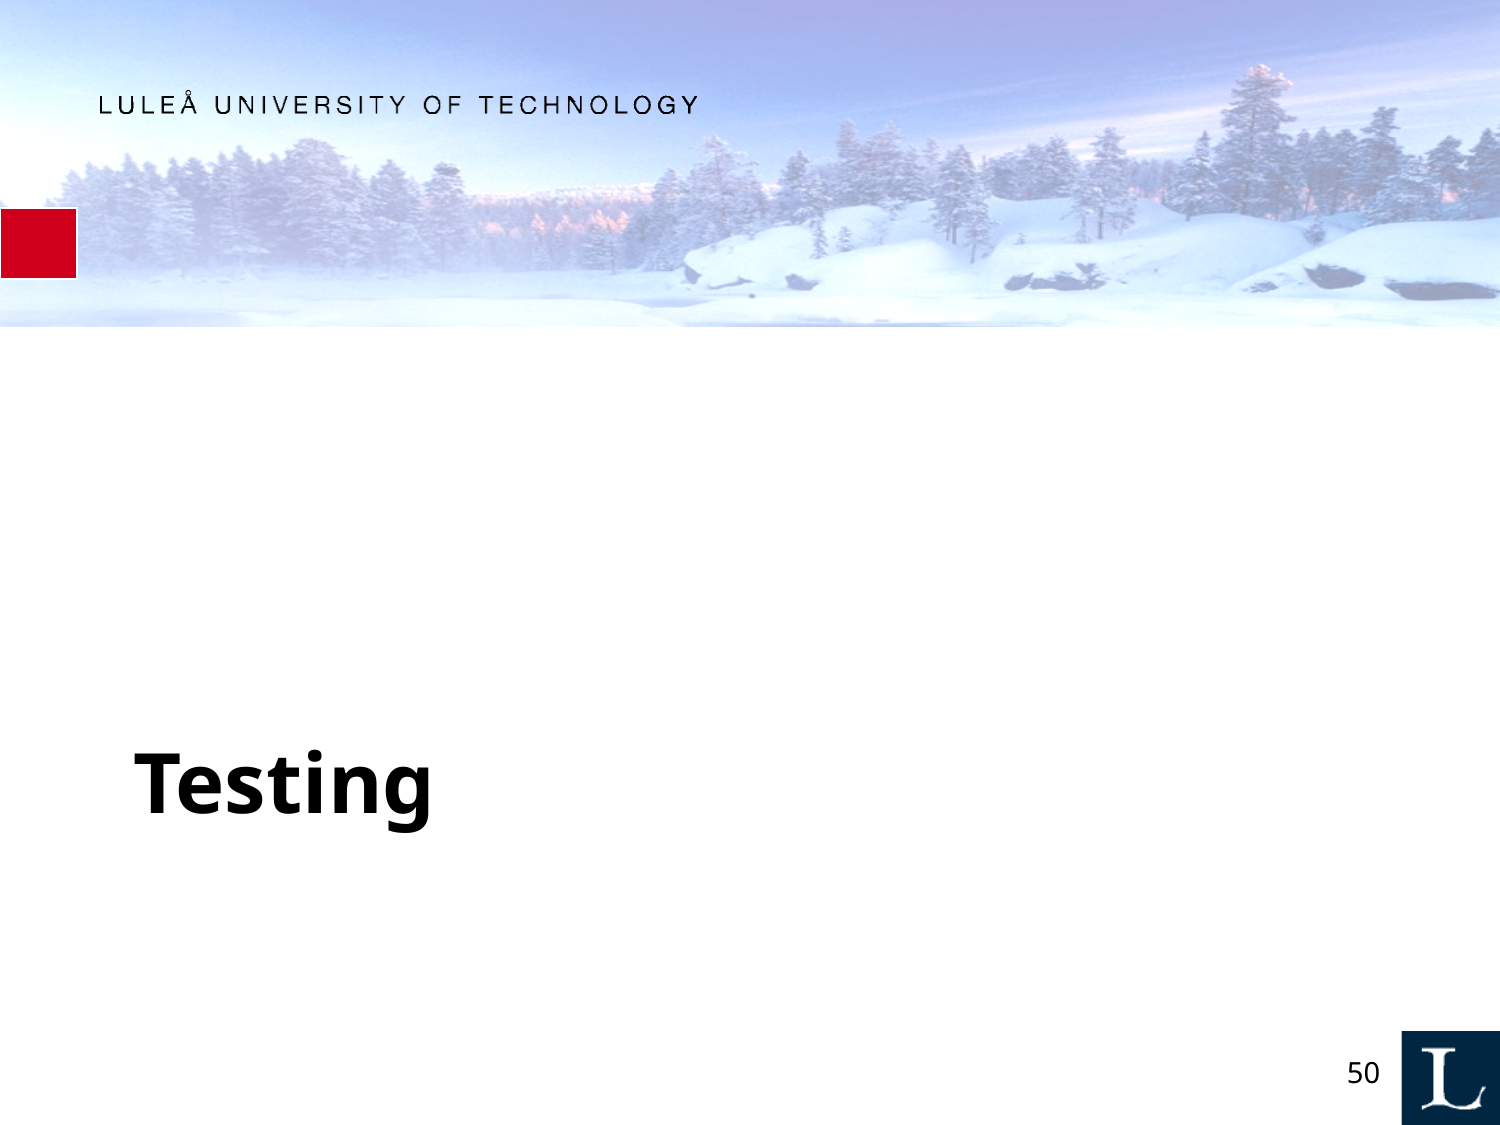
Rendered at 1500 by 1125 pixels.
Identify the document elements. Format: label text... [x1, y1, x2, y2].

slide_number 50 [1045, 1046, 1396, 1125]
picture [1399, 1031, 1500, 1125]
picture [100, 90, 697, 114]
title Testing [118, 722, 1394, 947]
